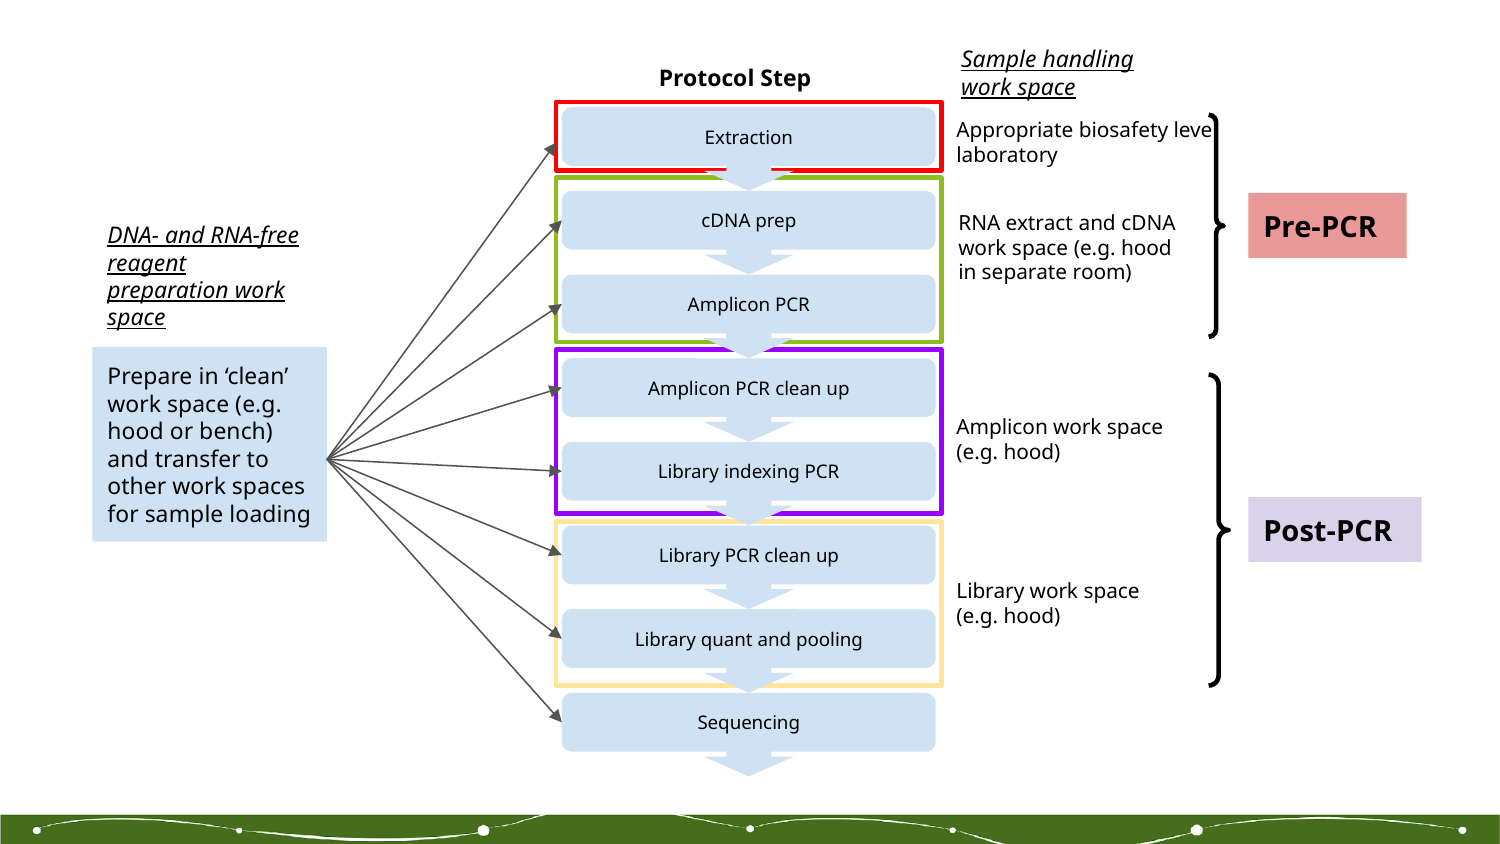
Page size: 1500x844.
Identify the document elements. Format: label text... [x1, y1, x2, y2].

text_box Amplicon work space (e.g. hood) [941, 398, 1189, 479]
text_box Protocol Step [643, 49, 854, 101]
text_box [326, 459, 563, 723]
text_box Pre-PCR [1248, 192, 1407, 258]
text_box [1208, 114, 1224, 337]
text_box Appropriate biosafety level laboratory [941, 102, 1251, 183]
text_box Sample handling work space [946, 30, 1204, 115]
text_box [1208, 374, 1229, 686]
text_box Post-PCR [1248, 497, 1422, 563]
text_box Prepare in ‘clean’ work space (e.g. hood or bench) and transfer to other work spaces for sample loading [92, 347, 320, 542]
picture [0, 814, 1500, 844]
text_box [561, 107, 936, 777]
text_box [556, 101, 942, 112]
text_box RNA extract and cDNA work space (e.g. hood in separate room) [943, 194, 1202, 300]
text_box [326, 142, 557, 303]
text_box DNA- and RNA-free reagent preparation work space [92, 205, 321, 346]
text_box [326, 303, 563, 456]
text_box Library work space (e.g. hood) [941, 562, 1189, 643]
